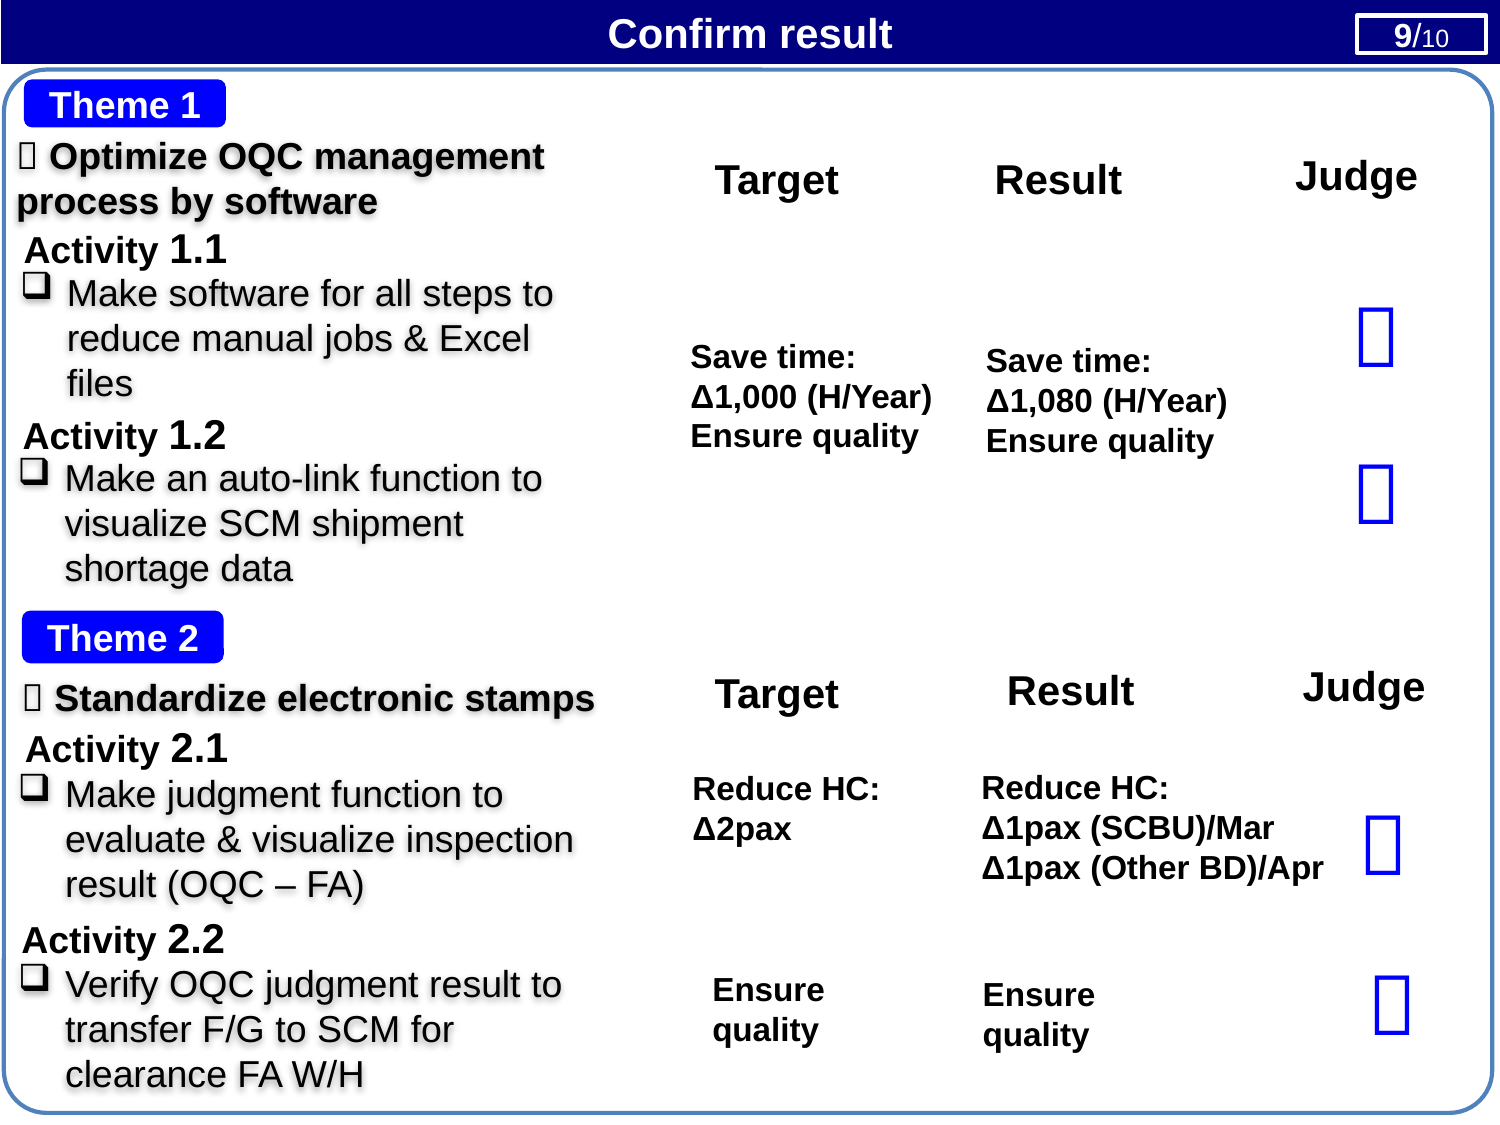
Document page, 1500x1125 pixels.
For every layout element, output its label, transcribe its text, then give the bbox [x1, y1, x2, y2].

text_box Make judgment function to evaluate & visualize inspection result (OQC – FA) [0, 769, 642, 906]
text_box [1, 67, 1495, 1115]
text_box Verify OQC judgment result to transfer F/G to SCM for clearance FA W/H [0, 959, 649, 1097]
text_box Activity 2.2 [0, 906, 257, 971]
text_box Target [634, 152, 915, 203]
text_box  [1302, 784, 1465, 900]
text_box  [1295, 433, 1458, 549]
text_box Judge [1221, 659, 1500, 710]
text_box 9/10 [1355, 13, 1488, 55]
text_box Confirm result [1, 0, 1500, 64]
text_box Reduce HC: Δ2pax [677, 759, 887, 864]
text_box  [1311, 944, 1474, 1060]
text_box Result [928, 664, 1214, 715]
text_box Activity 1.1 [0, 216, 259, 282]
text_box Activity 2.1 [0, 716, 260, 781]
text_box Make an auto-link function to visualize SCM shipment shortage data [0, 453, 638, 591]
text_box Result [915, 152, 1201, 203]
text_box Judge [1214, 148, 1500, 199]
text_box Ensure quality [967, 965, 1160, 1039]
text_box Ensure quality [697, 960, 889, 1034]
text_box Target [634, 667, 920, 718]
text_box Make software for all steps to reduce manual jobs & Excel files [0, 267, 630, 405]
text_box  Standardize electronic stamps [0, 627, 649, 765]
text_box Reduce HC: Δ1pax (SCBU)/Mar Δ1pax (Other BD)/Apr [966, 758, 1292, 892]
text_box Save time: Δ1,000 (H/Year) Ensure quality [675, 327, 942, 468]
text_box Activity 1.2 [0, 402, 258, 467]
text_box  [1295, 276, 1458, 392]
text_box Save time: Δ1,080 (H/Year) Ensure quality [970, 331, 1232, 472]
text_box Theme 2 [19, 608, 226, 666]
text_box Theme 1 [21, 77, 228, 130]
text_box  Optimize OQC management process by software [0, 125, 701, 228]
